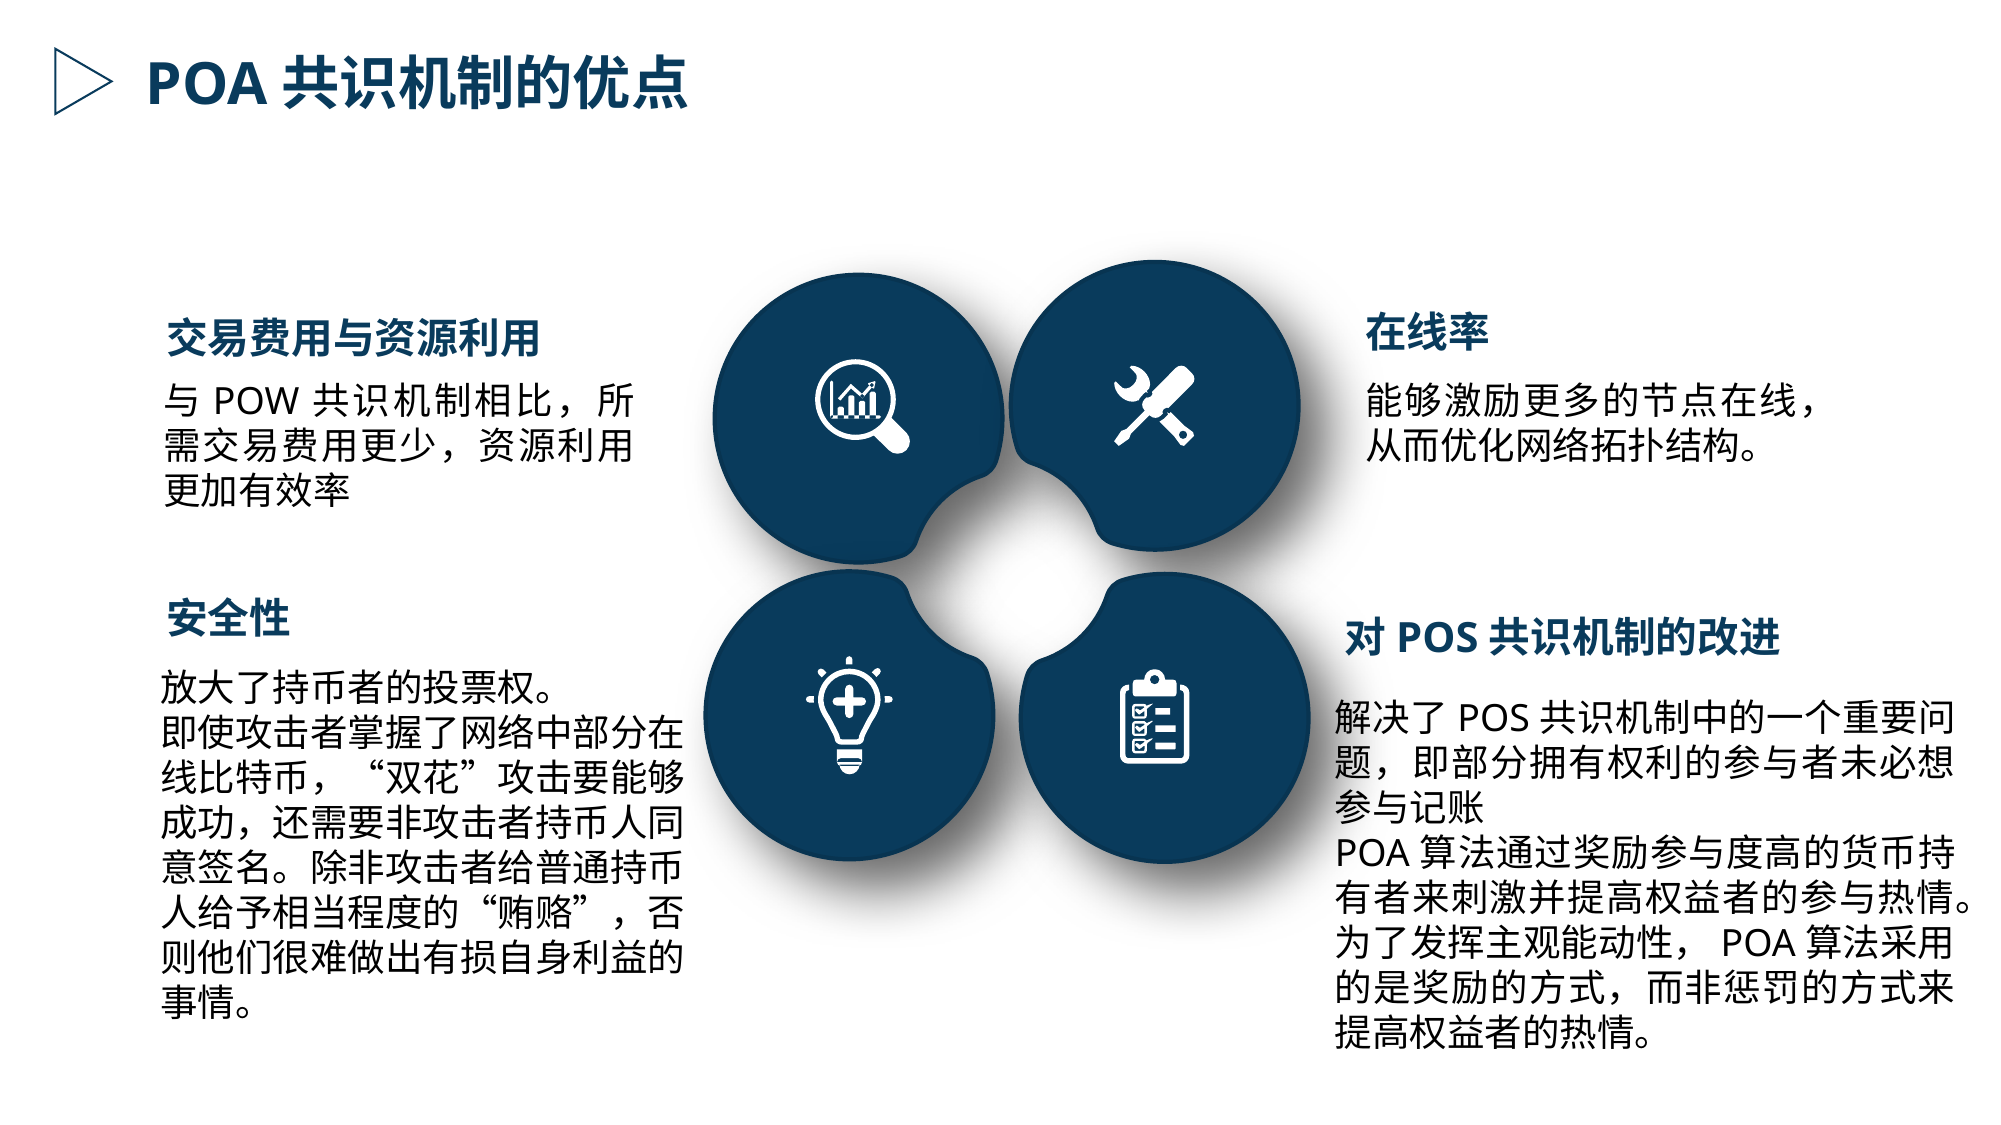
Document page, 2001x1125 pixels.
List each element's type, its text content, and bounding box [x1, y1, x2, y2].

text_box [713, 273, 1001, 563]
text_box [805, 696, 814, 703]
text_box [1009, 260, 1300, 551]
text_box 安全性 [151, 584, 653, 650]
text_box 放大了持币者的投票权。 即使攻击者掌握了网络中部分在线比特币，“双花”攻击要能够成功，还需要非攻击者持币人同意签名。除非攻击者给普通持币人给予相当程度的“贿赂”，否则他们很难做出有损自身利益的事情。 [145, 656, 712, 1031]
text_box 在线率 [1350, 298, 1852, 364]
text_box [712, 570, 995, 861]
text_box POA共识机制的优点 [130, 38, 1330, 124]
text_box [818, 668, 881, 745]
text_box [1132, 669, 1177, 697]
text_box 与POW共识机制相比，所需交易费用更少，资源利用更加有效率 [148, 370, 650, 520]
text_box 能够激励更多的节点在线，从而优化网络拓扑结构。 [1350, 369, 1852, 475]
text_box [817, 668, 827, 678]
text_box 解决了POS共识机制中的一个重要问题，即部分拥有权利的参与者未必想参与记账 POA算法通过奖励参与度高的货币持有者来刺激并提高权益者的参与热情。为了发挥主观能动性，POA算法采用的是奖励的方式，而非惩罚的方式来提高权益者的热情。 [1320, 686, 1971, 1061]
text_box [1120, 684, 1190, 764]
text_box [1019, 572, 1310, 863]
text_box [815, 359, 910, 454]
text_box [54, 47, 114, 116]
text_box [836, 749, 863, 775]
text_box [884, 696, 893, 703]
text_box 交易费用与资源利用 [151, 304, 653, 370]
text_box 对POS共识机制的改进 [1329, 603, 1831, 669]
text_box [845, 656, 853, 665]
text_box [1114, 365, 1195, 446]
